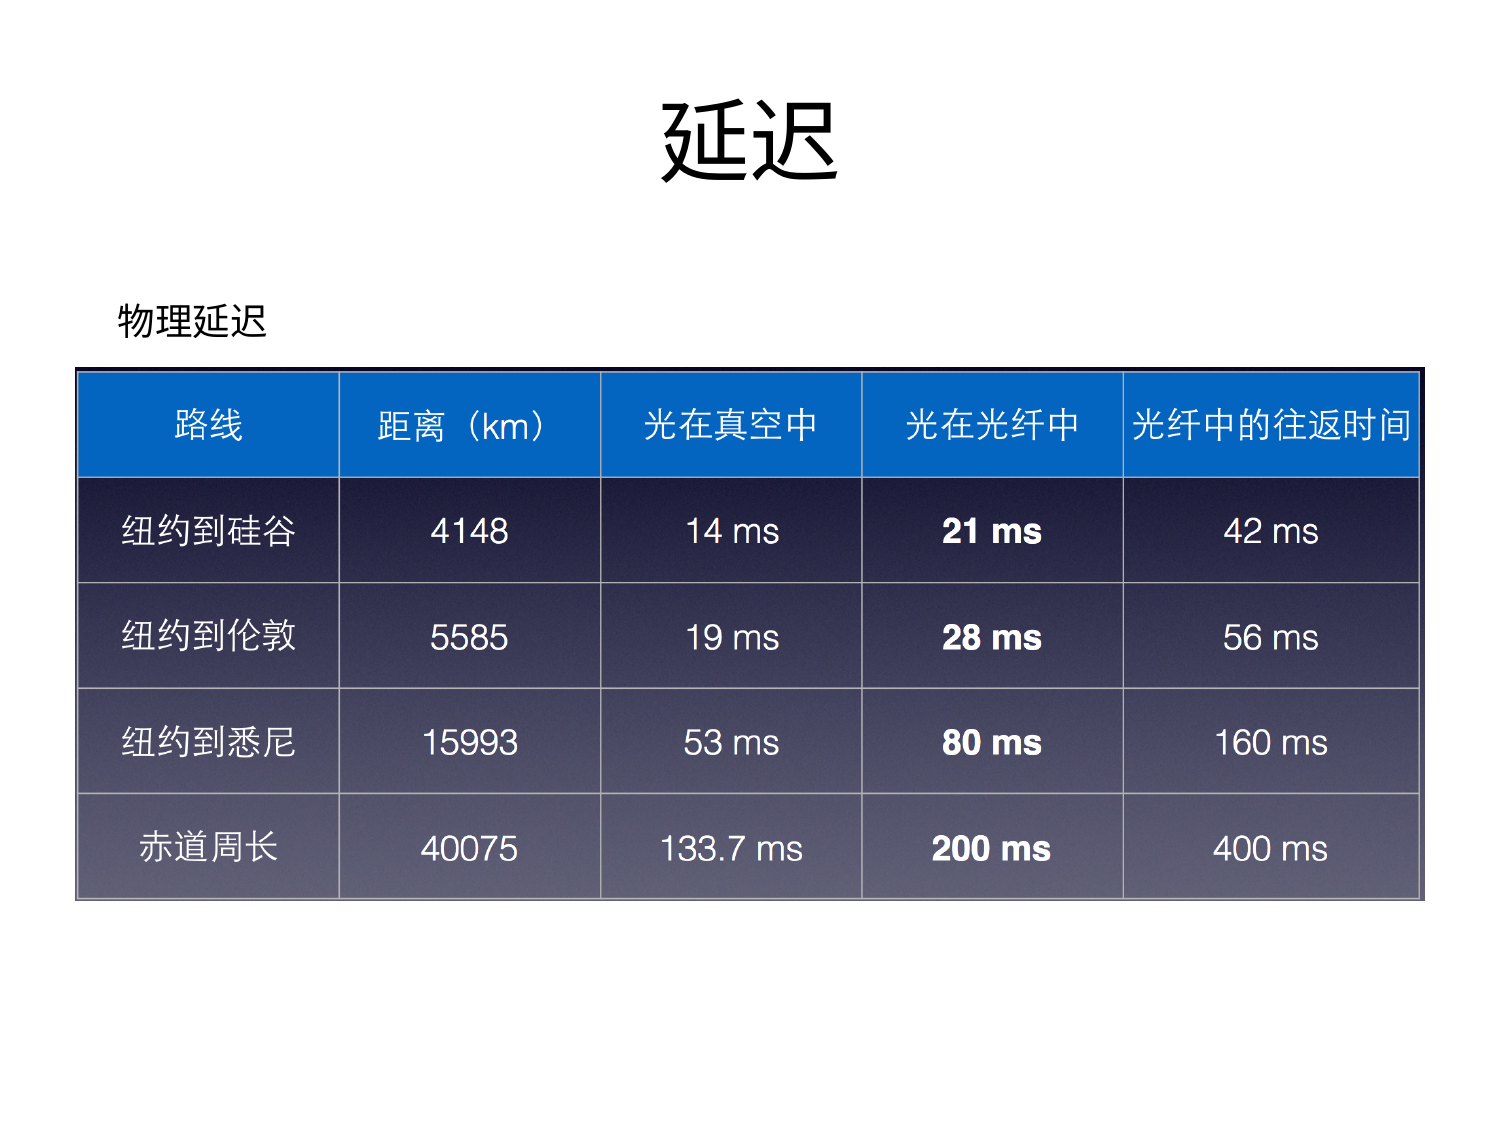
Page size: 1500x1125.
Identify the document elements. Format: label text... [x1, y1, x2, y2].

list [74, 262, 1426, 1006]
title 延迟 [75, 45, 1425, 233]
